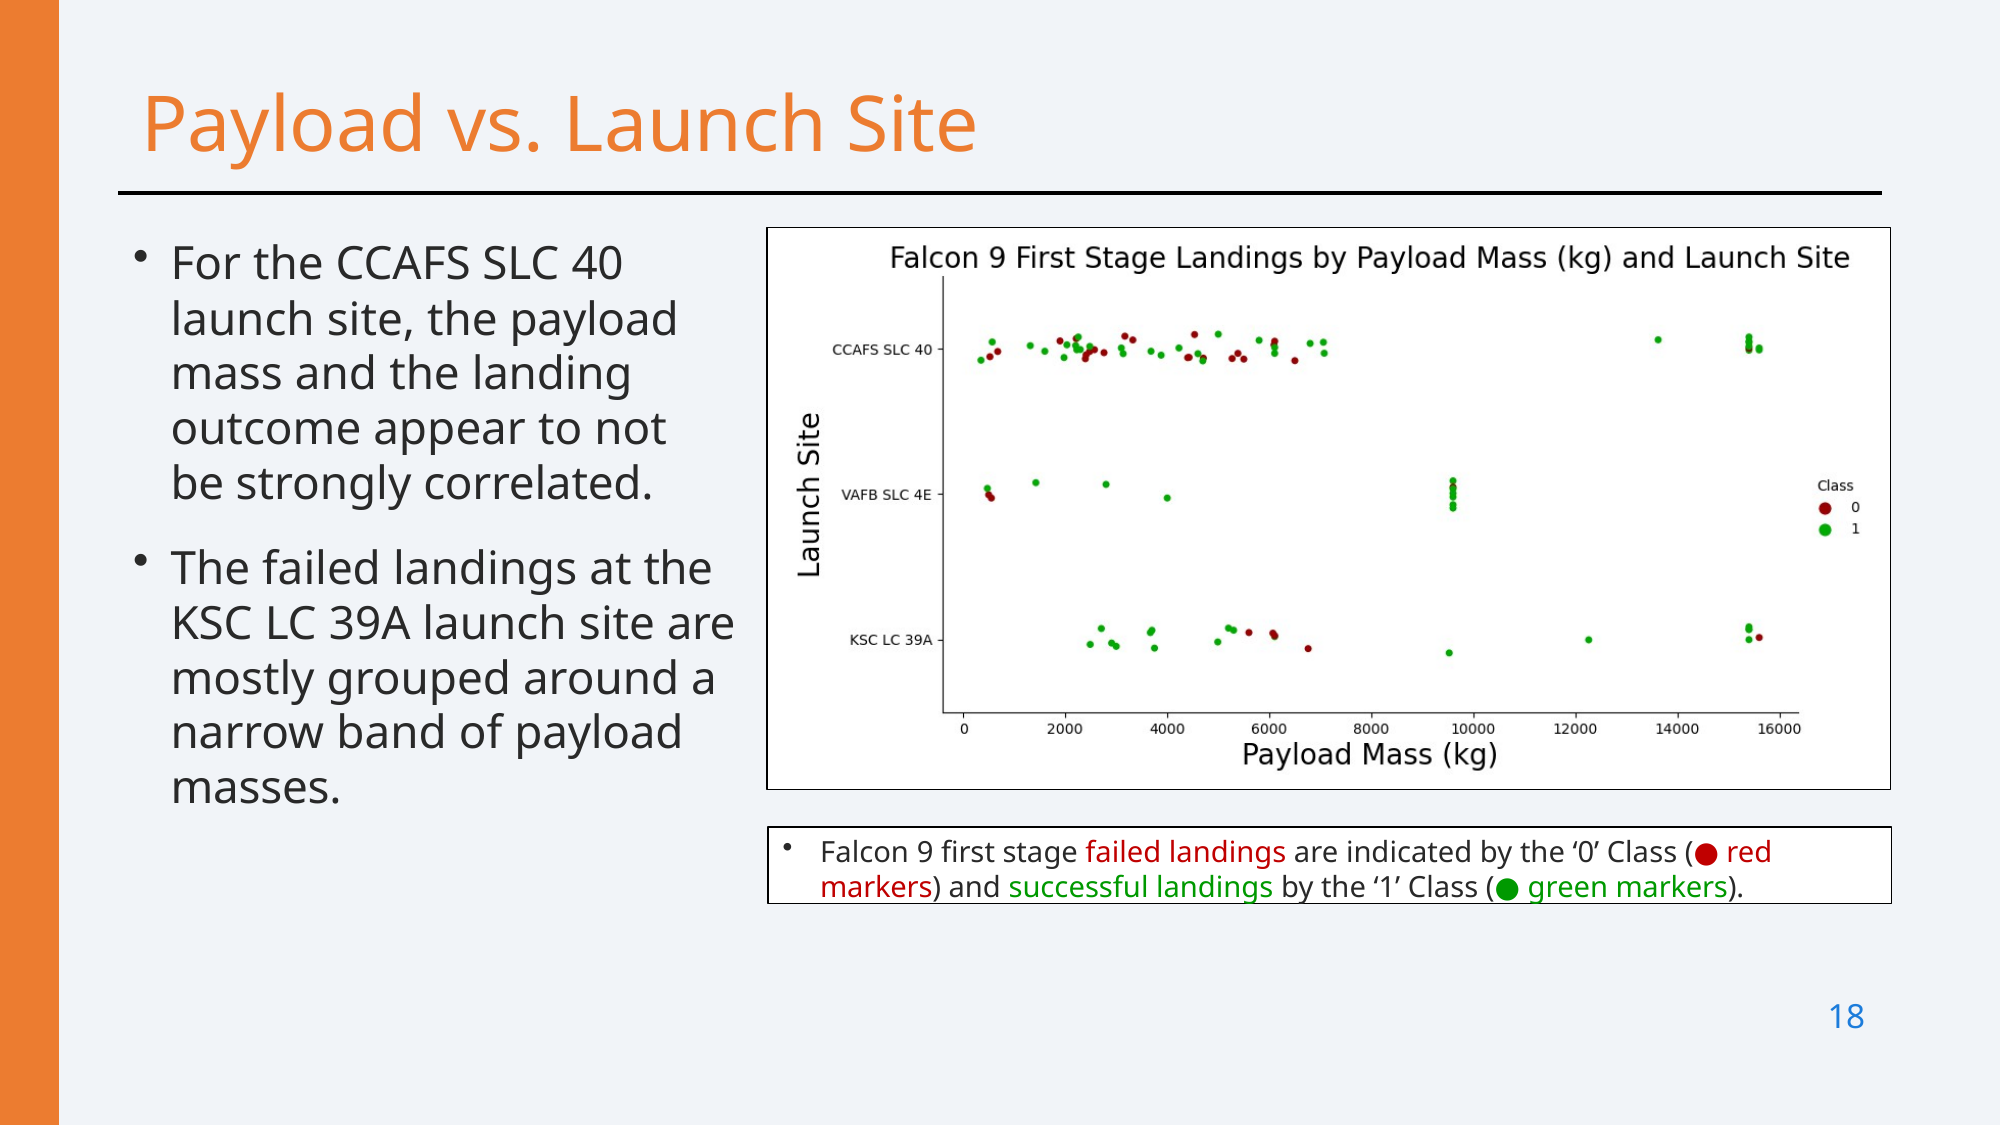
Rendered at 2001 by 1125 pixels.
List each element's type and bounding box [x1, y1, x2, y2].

text_box [0, 0, 1892, 1125]
